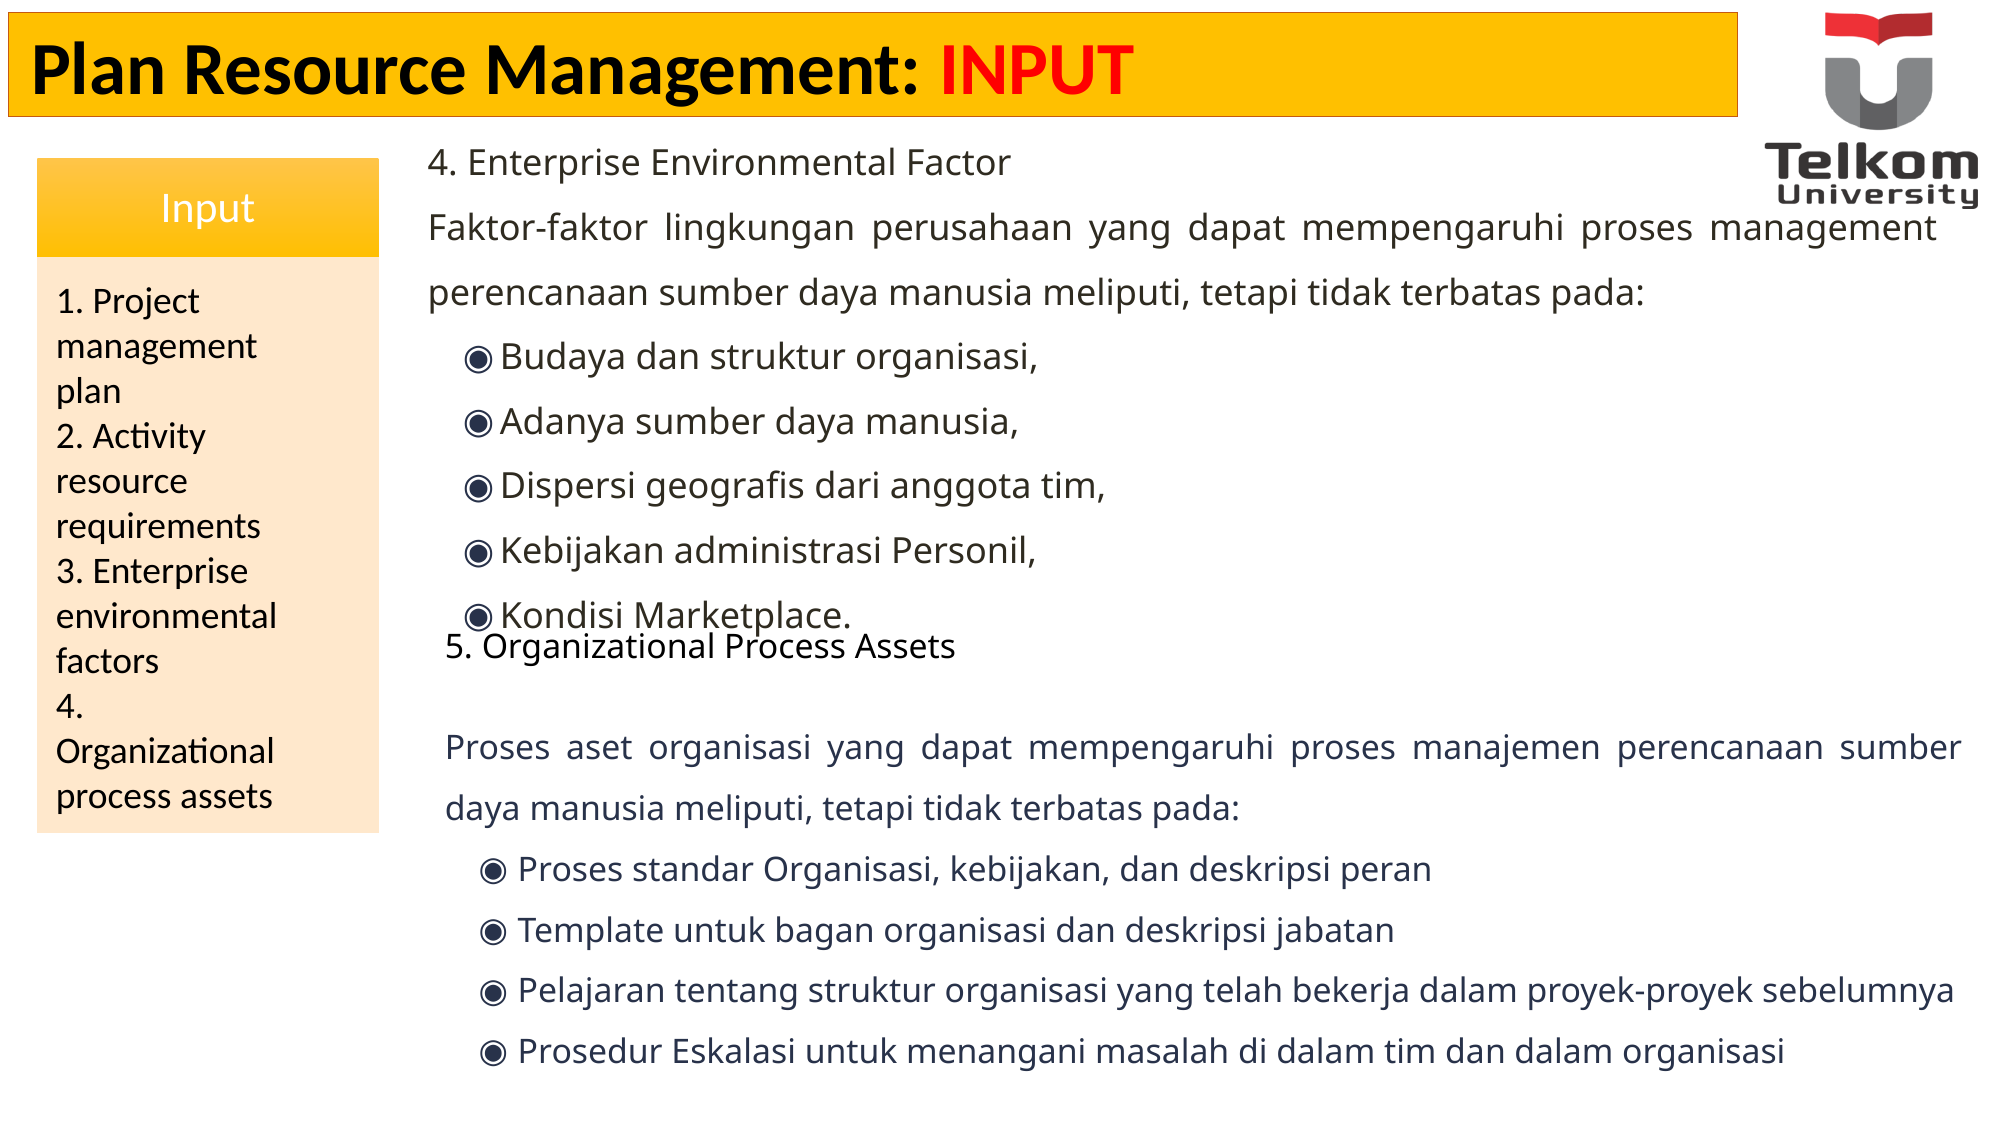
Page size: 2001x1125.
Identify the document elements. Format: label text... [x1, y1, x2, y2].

text_box 4. Enterprise Environmental Factor Faktor-faktor lingkungan perusahaan yang dapat mempengaruhi proses management perencanaan sumber daya manusia meliputi, tetapi tidak terbatas pada: Budaya dan struktur organisasi, Adanya sumber daya manusia, Dispersi geografis dari anggota tim, Kebijakan administrasi Personil, Kondisi Marketplace. [412, 124, 1955, 659]
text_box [37, 158, 379, 257]
picture [1764, 12, 1978, 209]
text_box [37, 257, 379, 833]
text_box 5. Organizational Process Assets Proses aset organisasi yang dapat mempengaruhi proses manajemen perencanaan sumber daya manusia meliputi, tetapi tidak terbatas pada: Proses standar Organisasi, kebijakan, dan deskripsi peran Template untuk bagan organisasi dan deskripsi jabatan Pelajaran tentang struktur organisasi yang telah bekerja dalam proyek-proyek sebelumnya Prosedur Eskalasi untuk menangani masalah di dalam tim dan dalam organisasi [429, 610, 1978, 1125]
text_box Plan Resource Management: INPUT [8, 12, 1738, 117]
